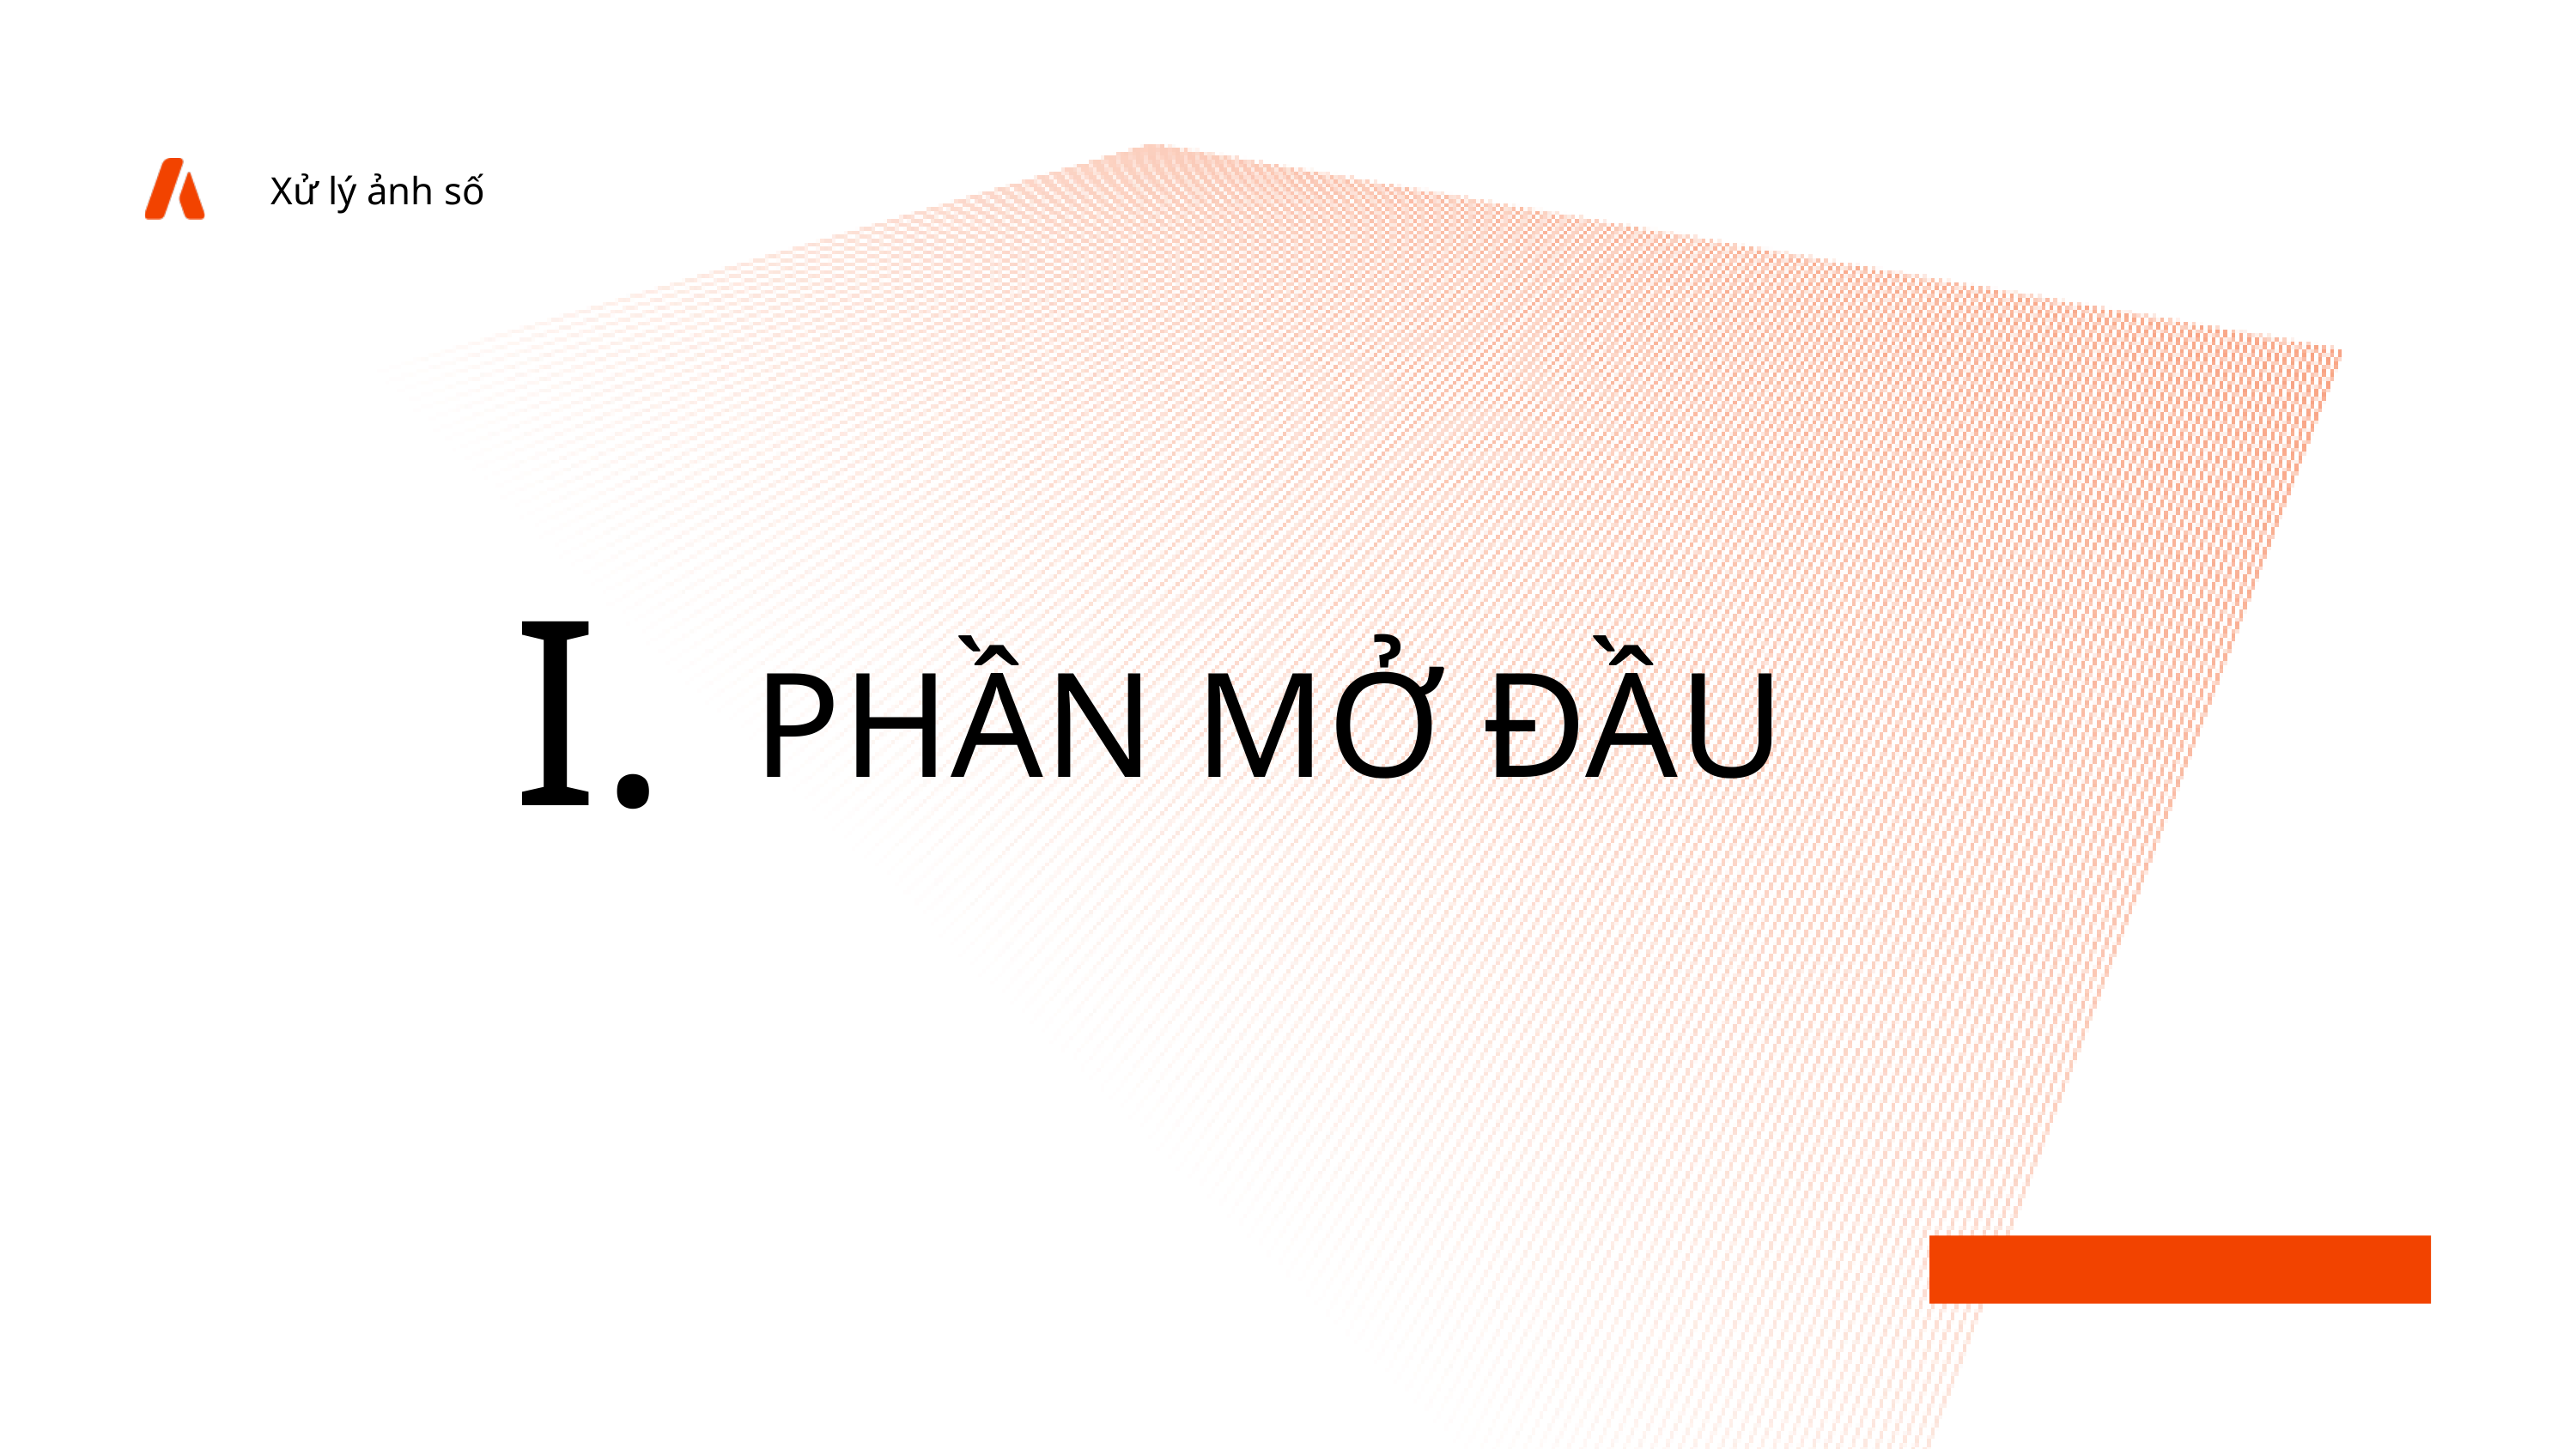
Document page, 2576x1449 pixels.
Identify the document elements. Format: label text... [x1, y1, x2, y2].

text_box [144, 158, 641, 220]
text_box PHẦN MỞ ĐẦU [689, 632, 1851, 806]
text_box I. [512, 548, 690, 858]
text_box [1929, 1235, 2432, 1304]
text_box [366, 144, 2342, 1449]
